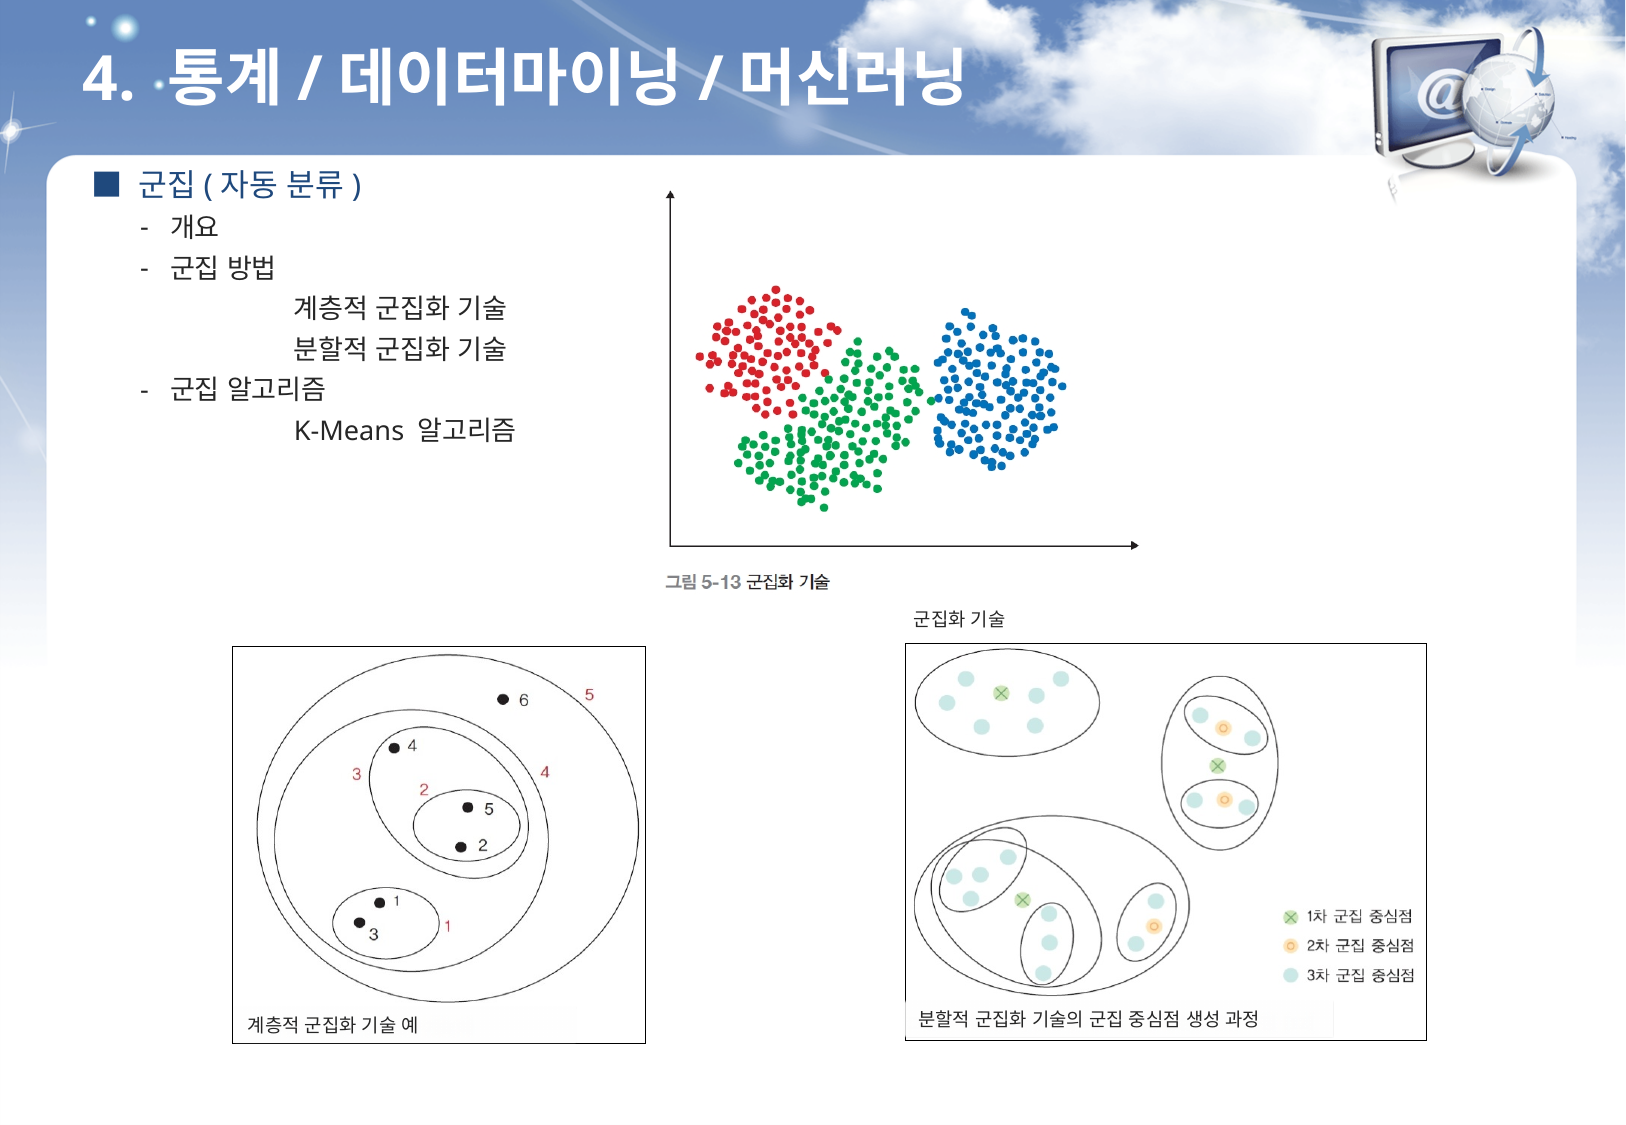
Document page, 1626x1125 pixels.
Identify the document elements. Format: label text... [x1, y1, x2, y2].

text_box 군집화 기술 [896, 596, 1201, 642]
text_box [903, 643, 1428, 1041]
text_box ■ 군집(자동 분류) 개요 군집 방법 계층적 군집화 기술 분할적 군집화 기술 군집 알고리즘 K-Means 알고리즘 [75, 156, 840, 454]
text_box 4. 통계/데이터마이닝/머신러닝 [68, 31, 1498, 102]
picture [0, 0, 1626, 1125]
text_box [232, 646, 646, 1045]
